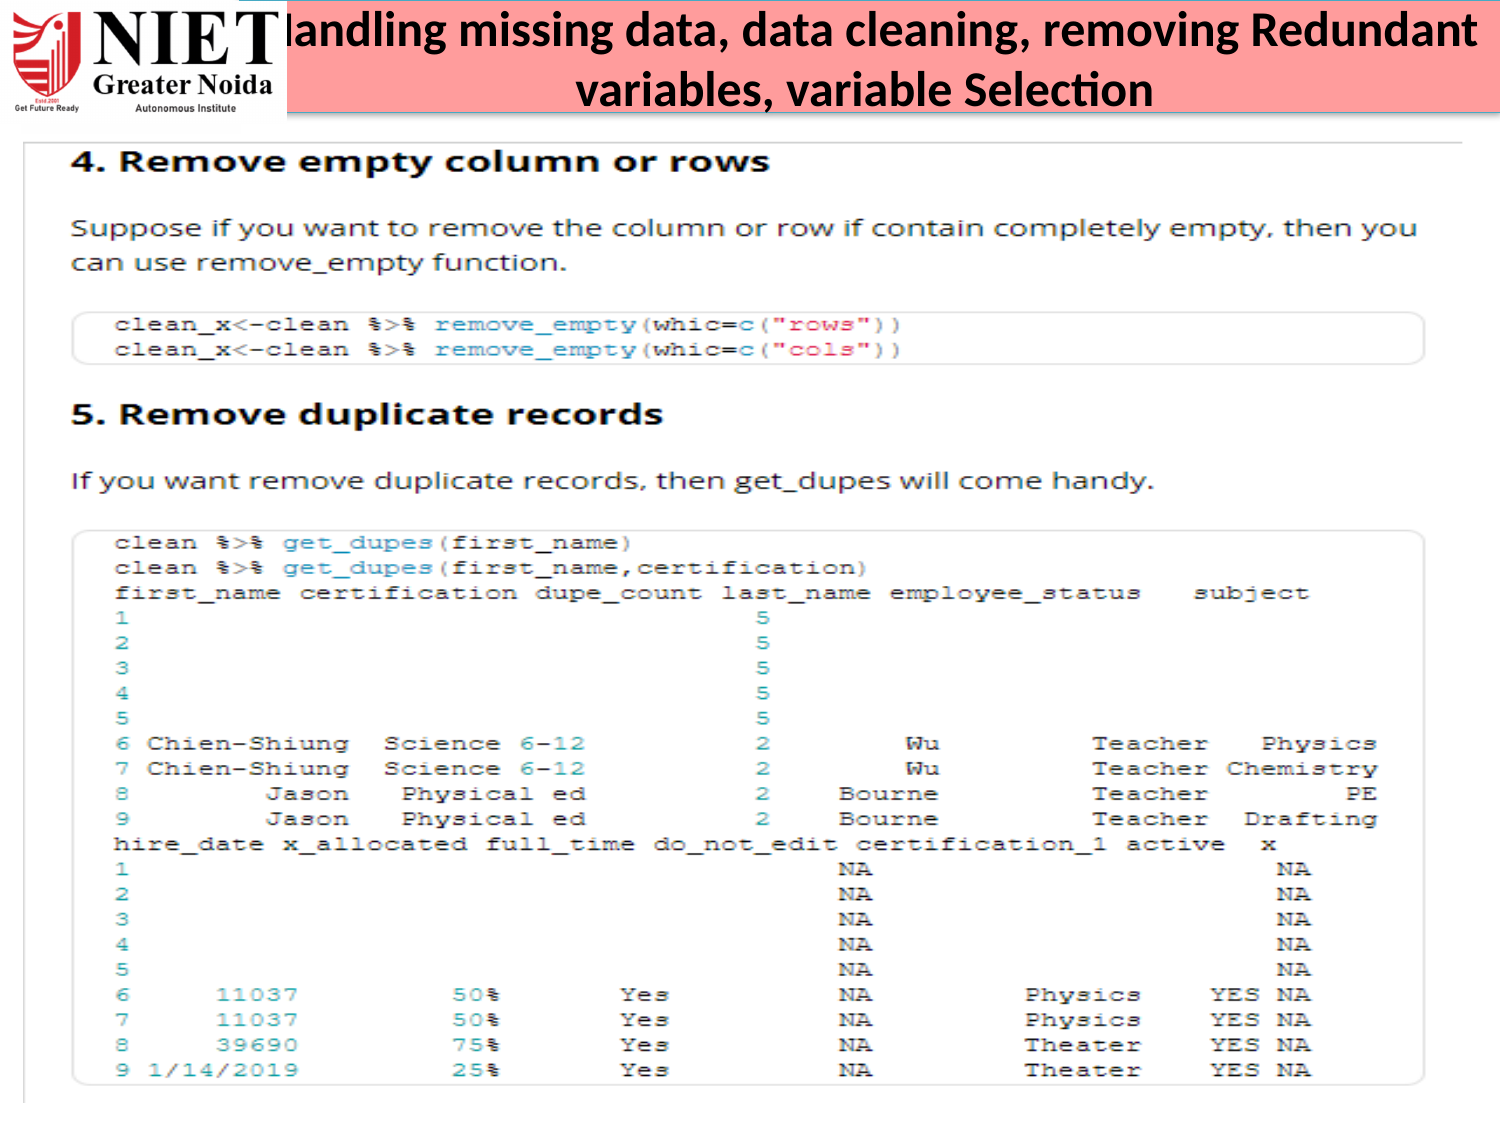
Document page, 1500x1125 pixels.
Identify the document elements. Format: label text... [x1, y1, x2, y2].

picture [22, 138, 1463, 1103]
text_box Handling missing data, data cleaning, removing Redundant variables, variable Selection [288, 0, 1500, 113]
picture [0, 0, 288, 134]
